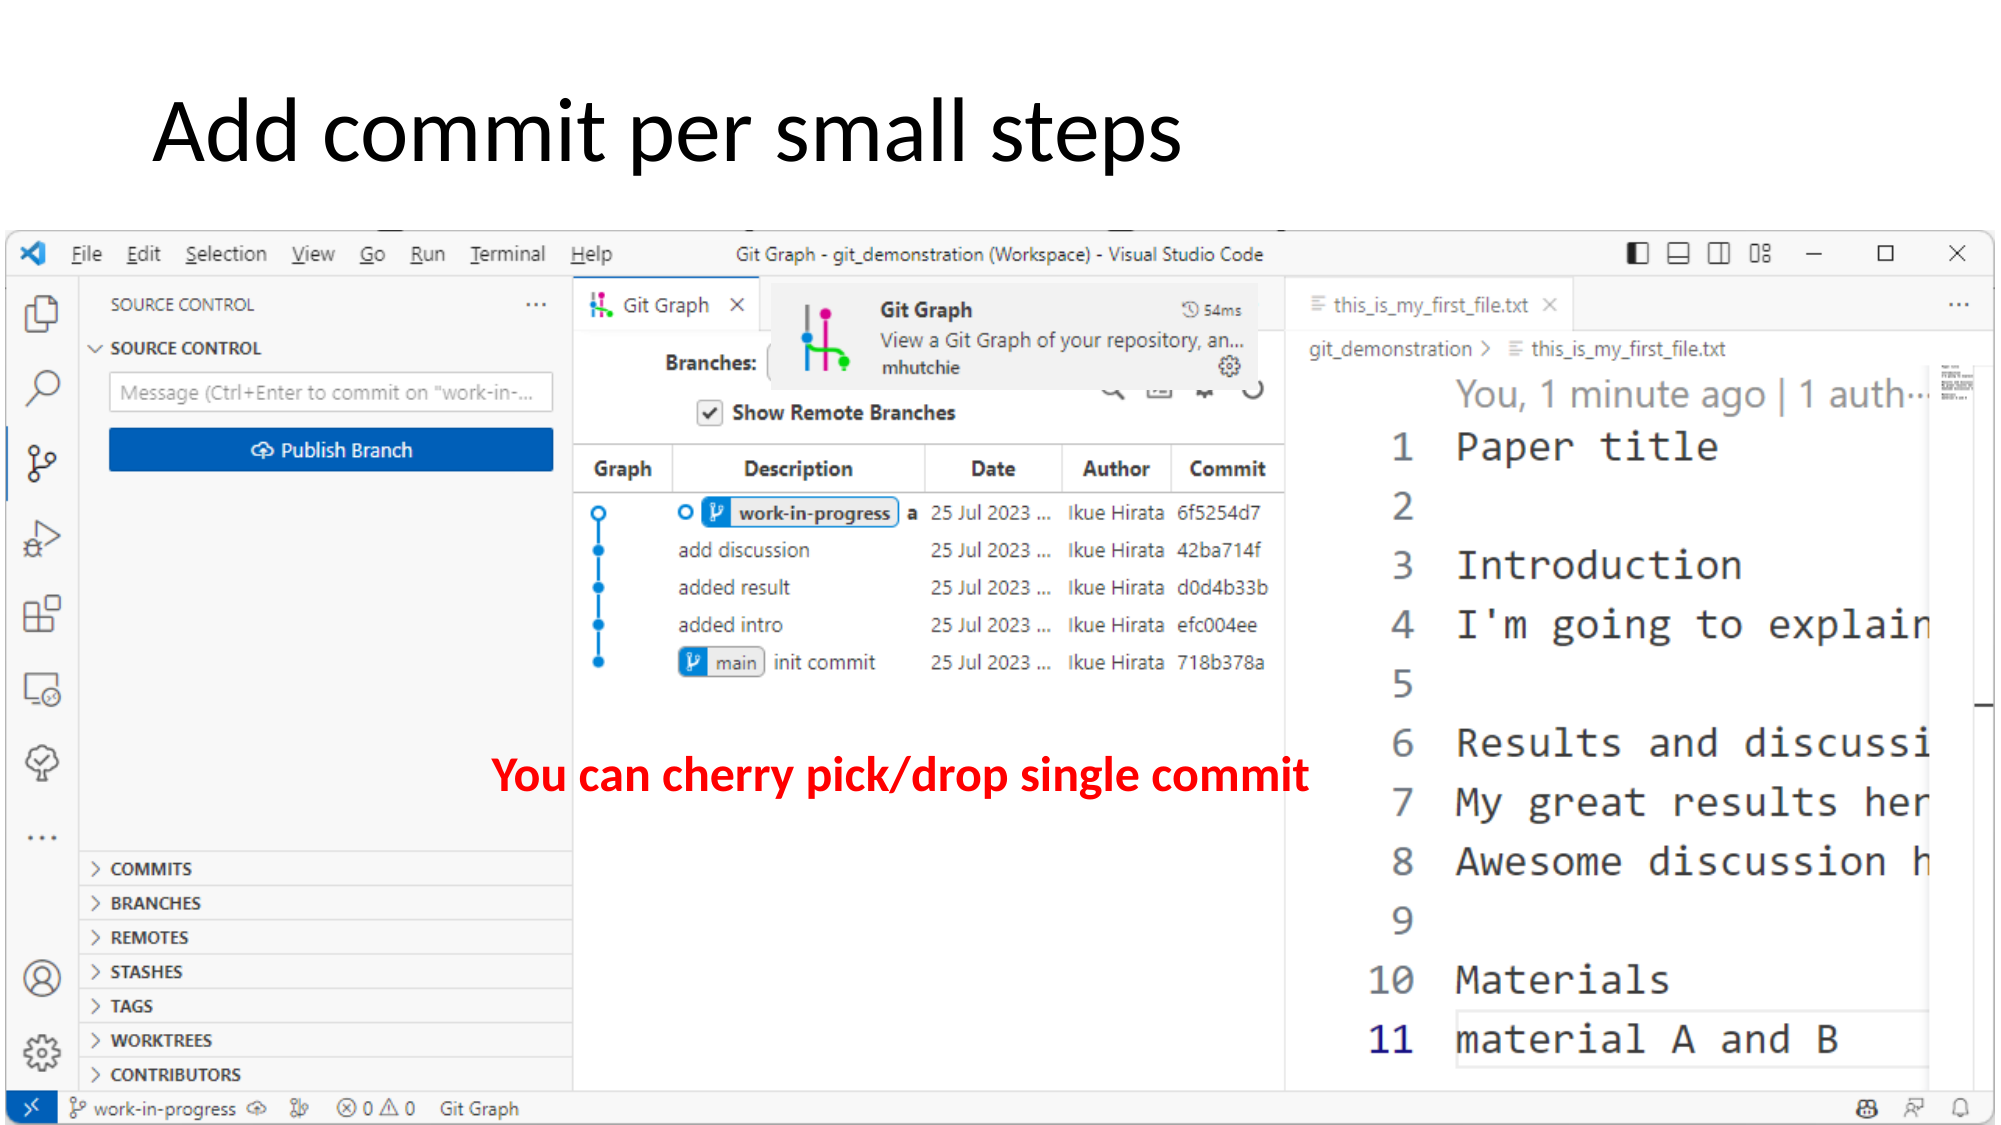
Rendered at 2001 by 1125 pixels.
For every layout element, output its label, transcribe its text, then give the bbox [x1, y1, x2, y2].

title Add commit per small steps [137, 59, 1863, 205]
picture [770, 283, 1258, 390]
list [5, 230, 1995, 1125]
